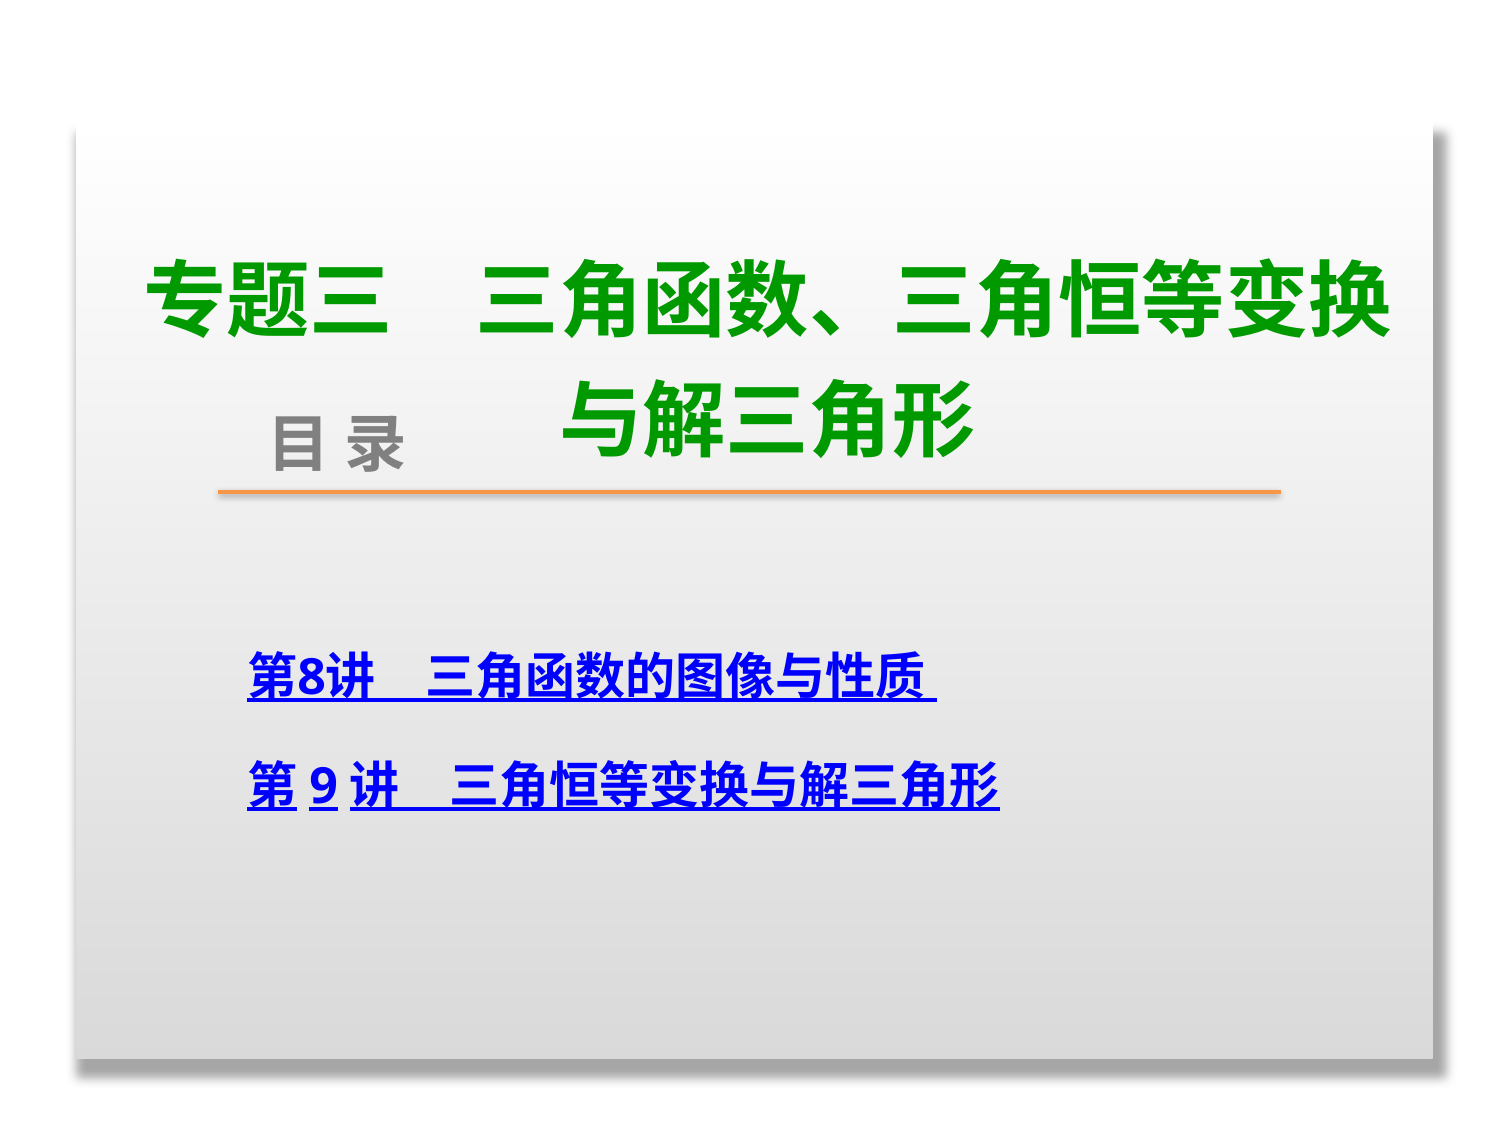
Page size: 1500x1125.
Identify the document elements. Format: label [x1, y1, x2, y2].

text_box [0, 113, 1500, 1125]
